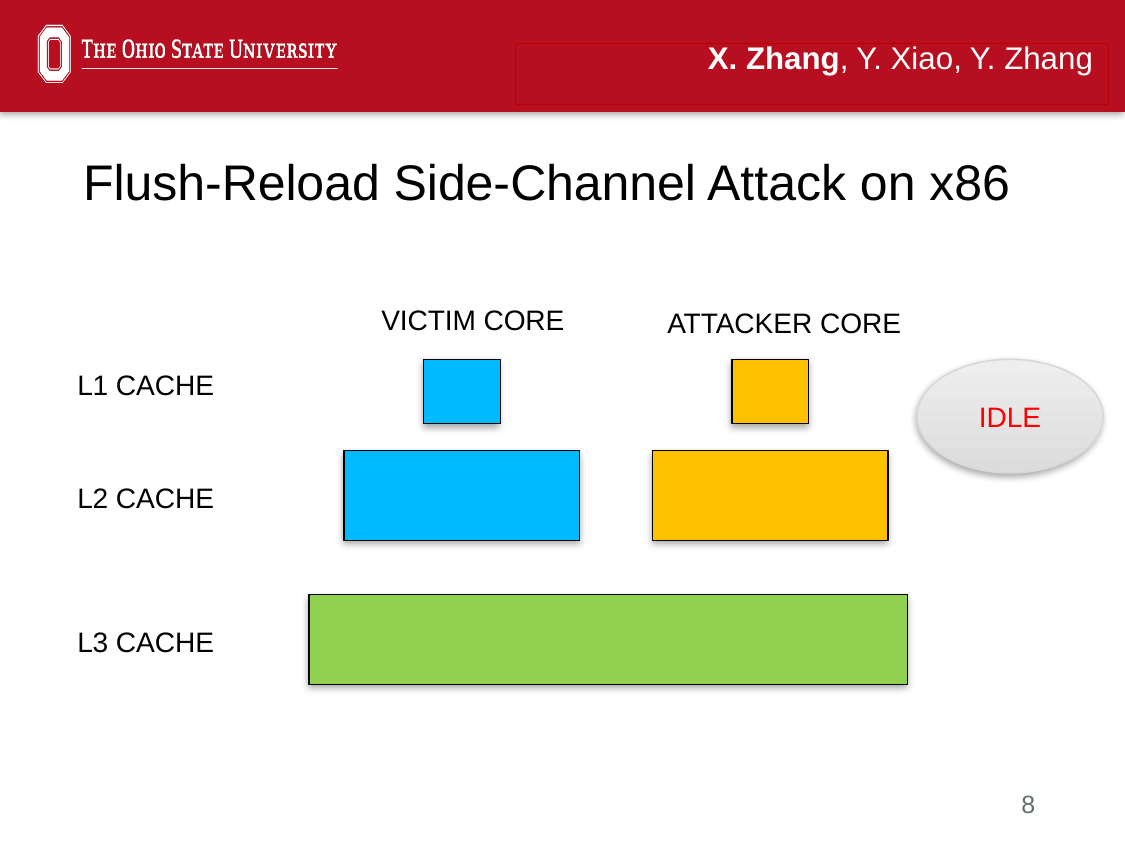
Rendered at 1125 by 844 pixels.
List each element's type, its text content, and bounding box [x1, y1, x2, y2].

list X. Zhang, Y. Xiao, Y. Zhang [515, 43, 1109, 105]
text_box [308, 594, 908, 685]
text_box IDLE [916, 358, 1104, 474]
text_box [731, 359, 809, 424]
picture [37, 24, 338, 83]
text_box VICTIM CORE [366, 294, 624, 344]
text_box Flush-Reload Side-Channel Attack on x86 [68, 142, 1026, 218]
text_box ATTACKER CORE [652, 297, 927, 347]
text_box [343, 450, 580, 541]
text_box L2 CACHE [62, 473, 239, 522]
text_box L1 CACHE [62, 359, 239, 408]
text_box [423, 359, 501, 424]
text_box L3 CACHE [62, 617, 239, 666]
text_box [652, 450, 889, 541]
